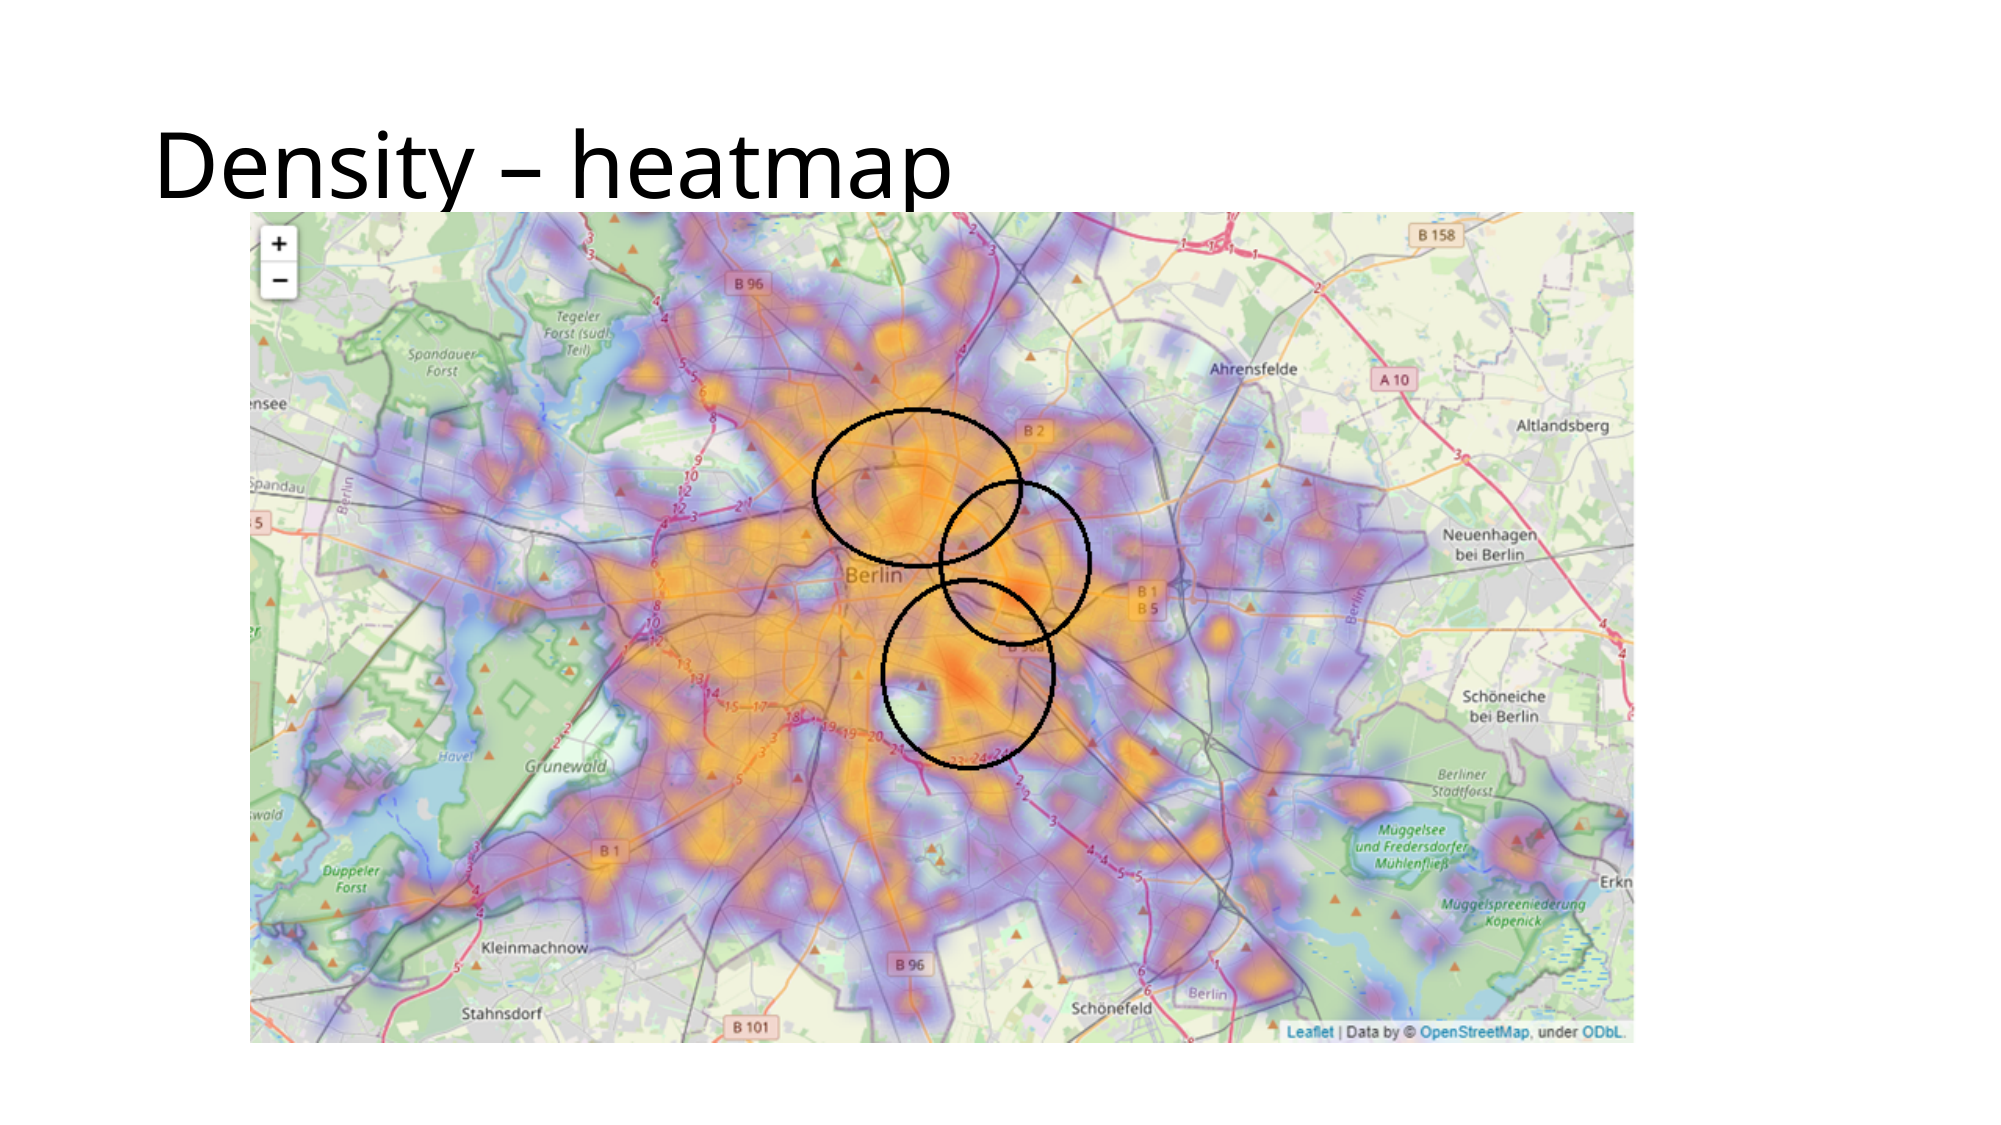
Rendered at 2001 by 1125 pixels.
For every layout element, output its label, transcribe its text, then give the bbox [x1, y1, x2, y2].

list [250, 211, 1637, 1043]
title Density – heatmap [137, 59, 1863, 278]
